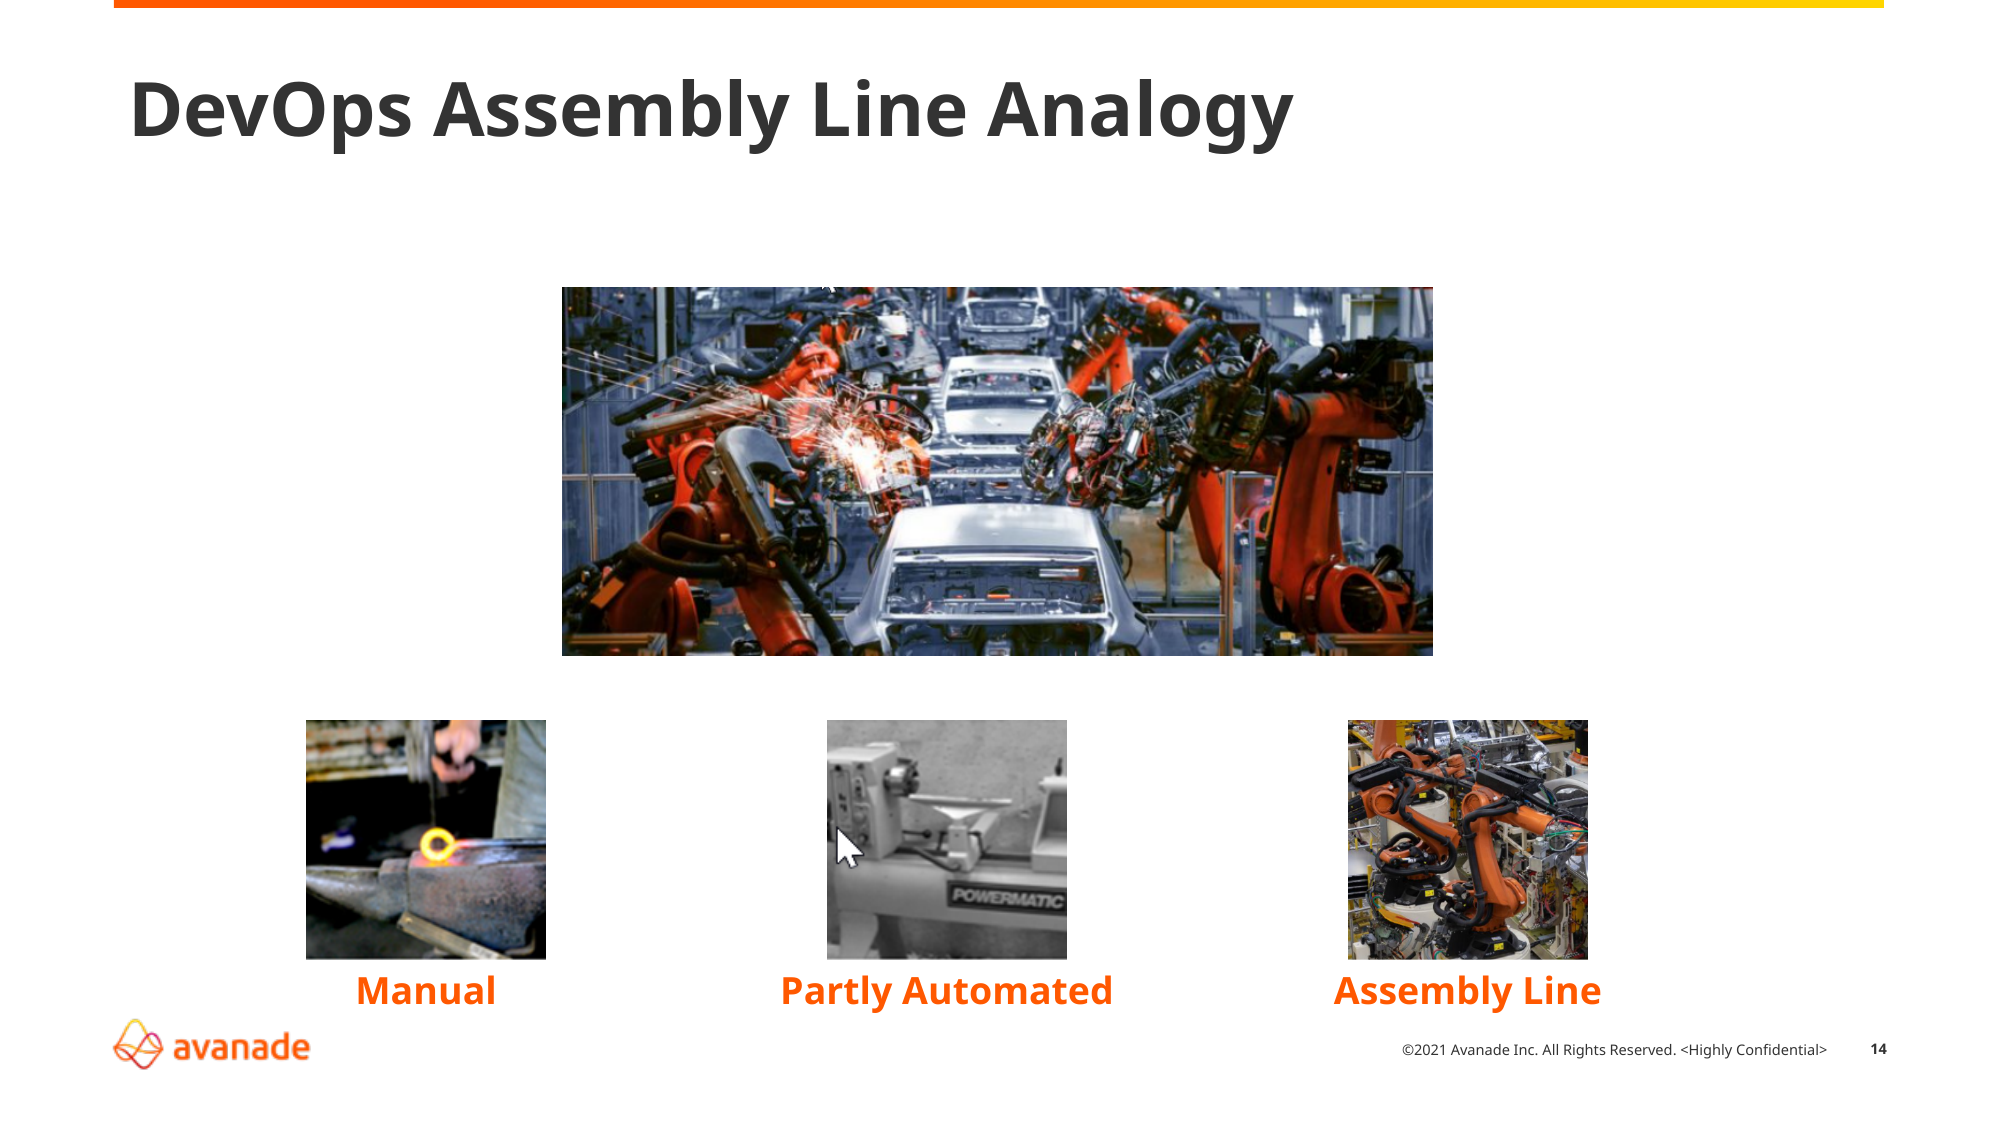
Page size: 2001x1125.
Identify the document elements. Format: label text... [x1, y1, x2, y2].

picture [306, 720, 546, 960]
text_box Partly Automated [736, 959, 1159, 1020]
picture [562, 287, 1433, 656]
text_box Assembly Line [1256, 959, 1680, 1020]
title DevOps Assembly Line Analogy [113, 64, 1883, 228]
picture [93, 999, 339, 1090]
text_box Manual [215, 959, 638, 1020]
picture [1348, 720, 1588, 960]
picture [827, 720, 1067, 960]
